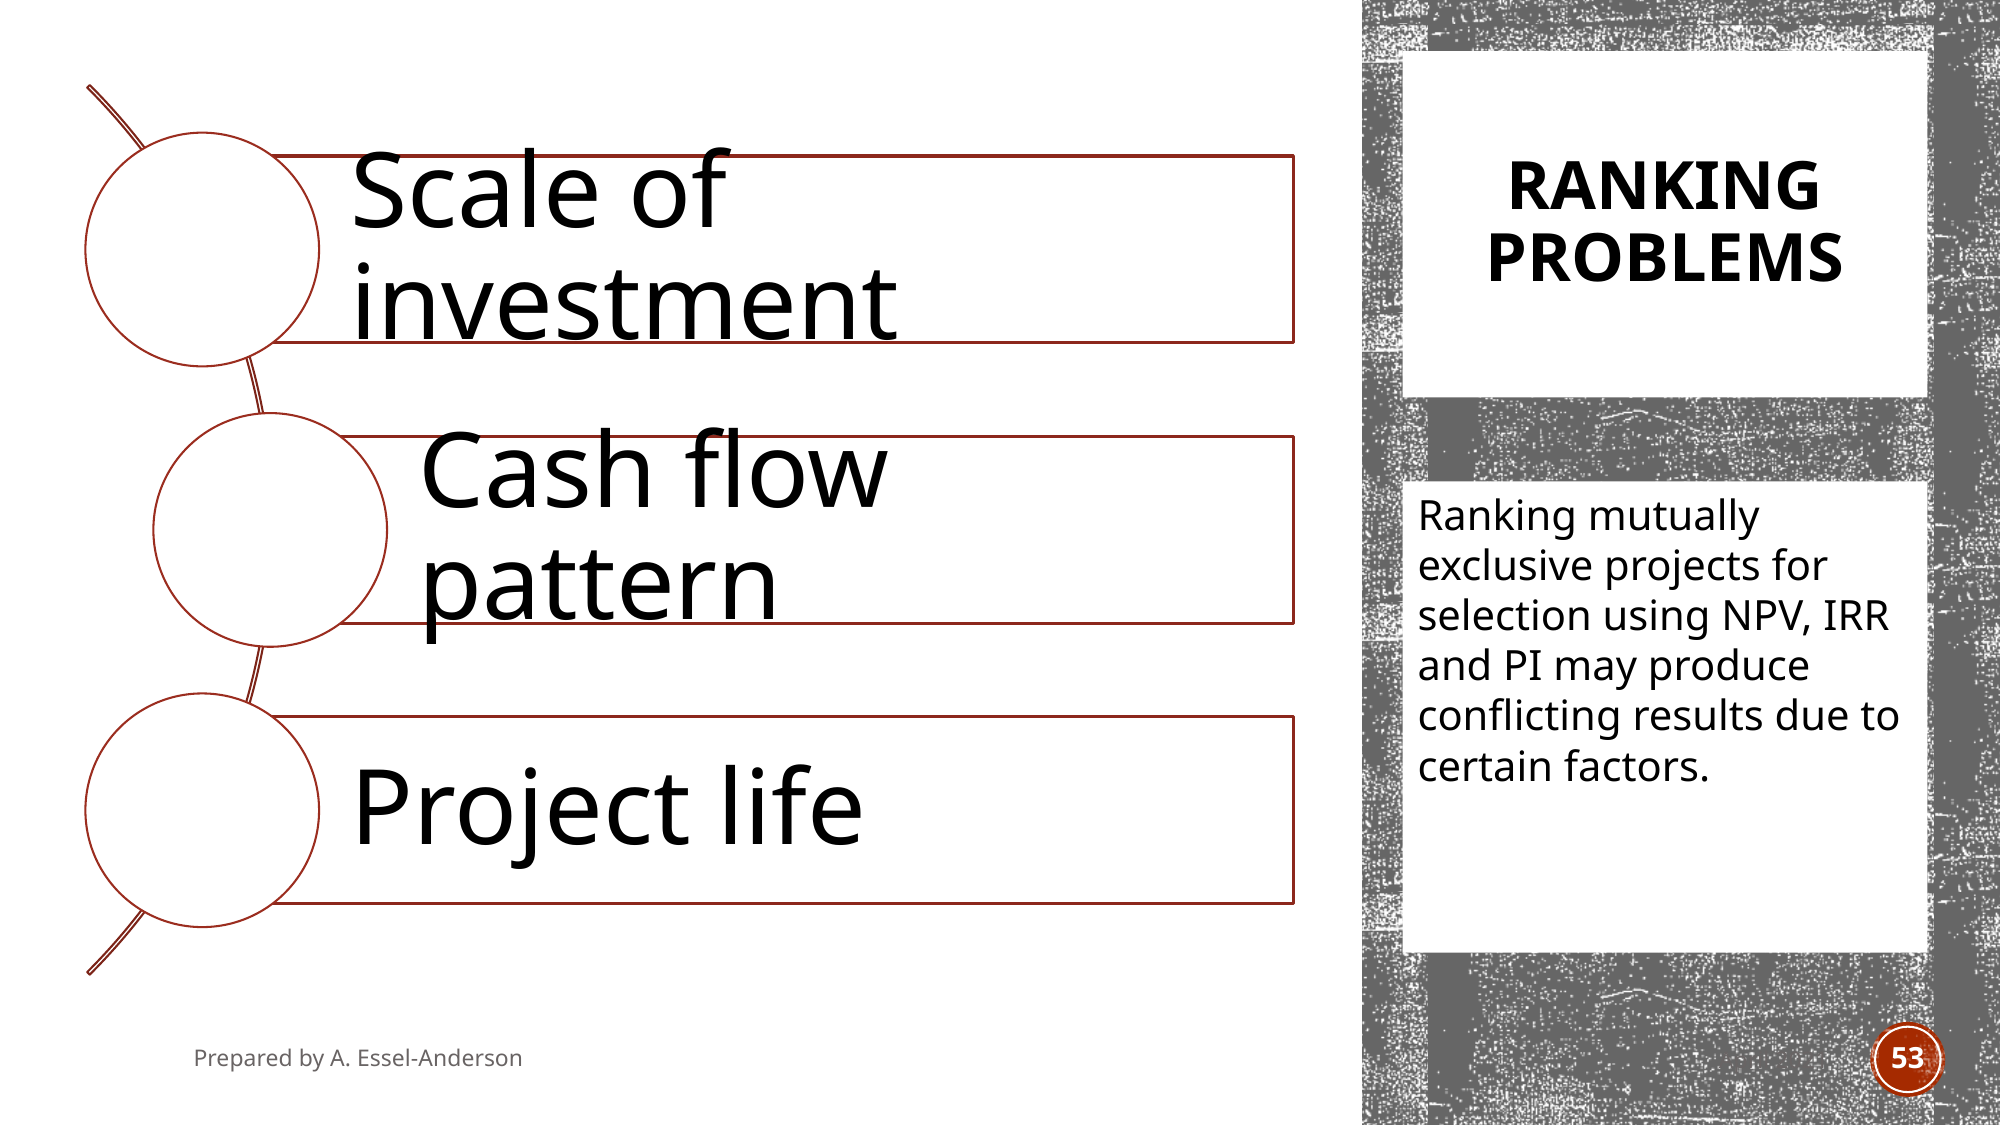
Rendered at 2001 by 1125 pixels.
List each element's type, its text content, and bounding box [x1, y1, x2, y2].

list Ranking mutually exclusive projects for selection using NPV, IRR and PI may produce conflicting results due to certain factors. [1402, 481, 1928, 953]
slide_number 53 [1855, 1028, 1961, 1089]
title Ranking problems [1402, 51, 1928, 398]
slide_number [1306, 1028, 1844, 1089]
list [75, 66, 1305, 995]
list Dependency and mutual exclusion Ranking problems Multiple internal rate of return Capital rationing [1362, 0, 2000, 1125]
footer Prepared by A. Essel-Anderson [178, 1028, 1217, 1089]
